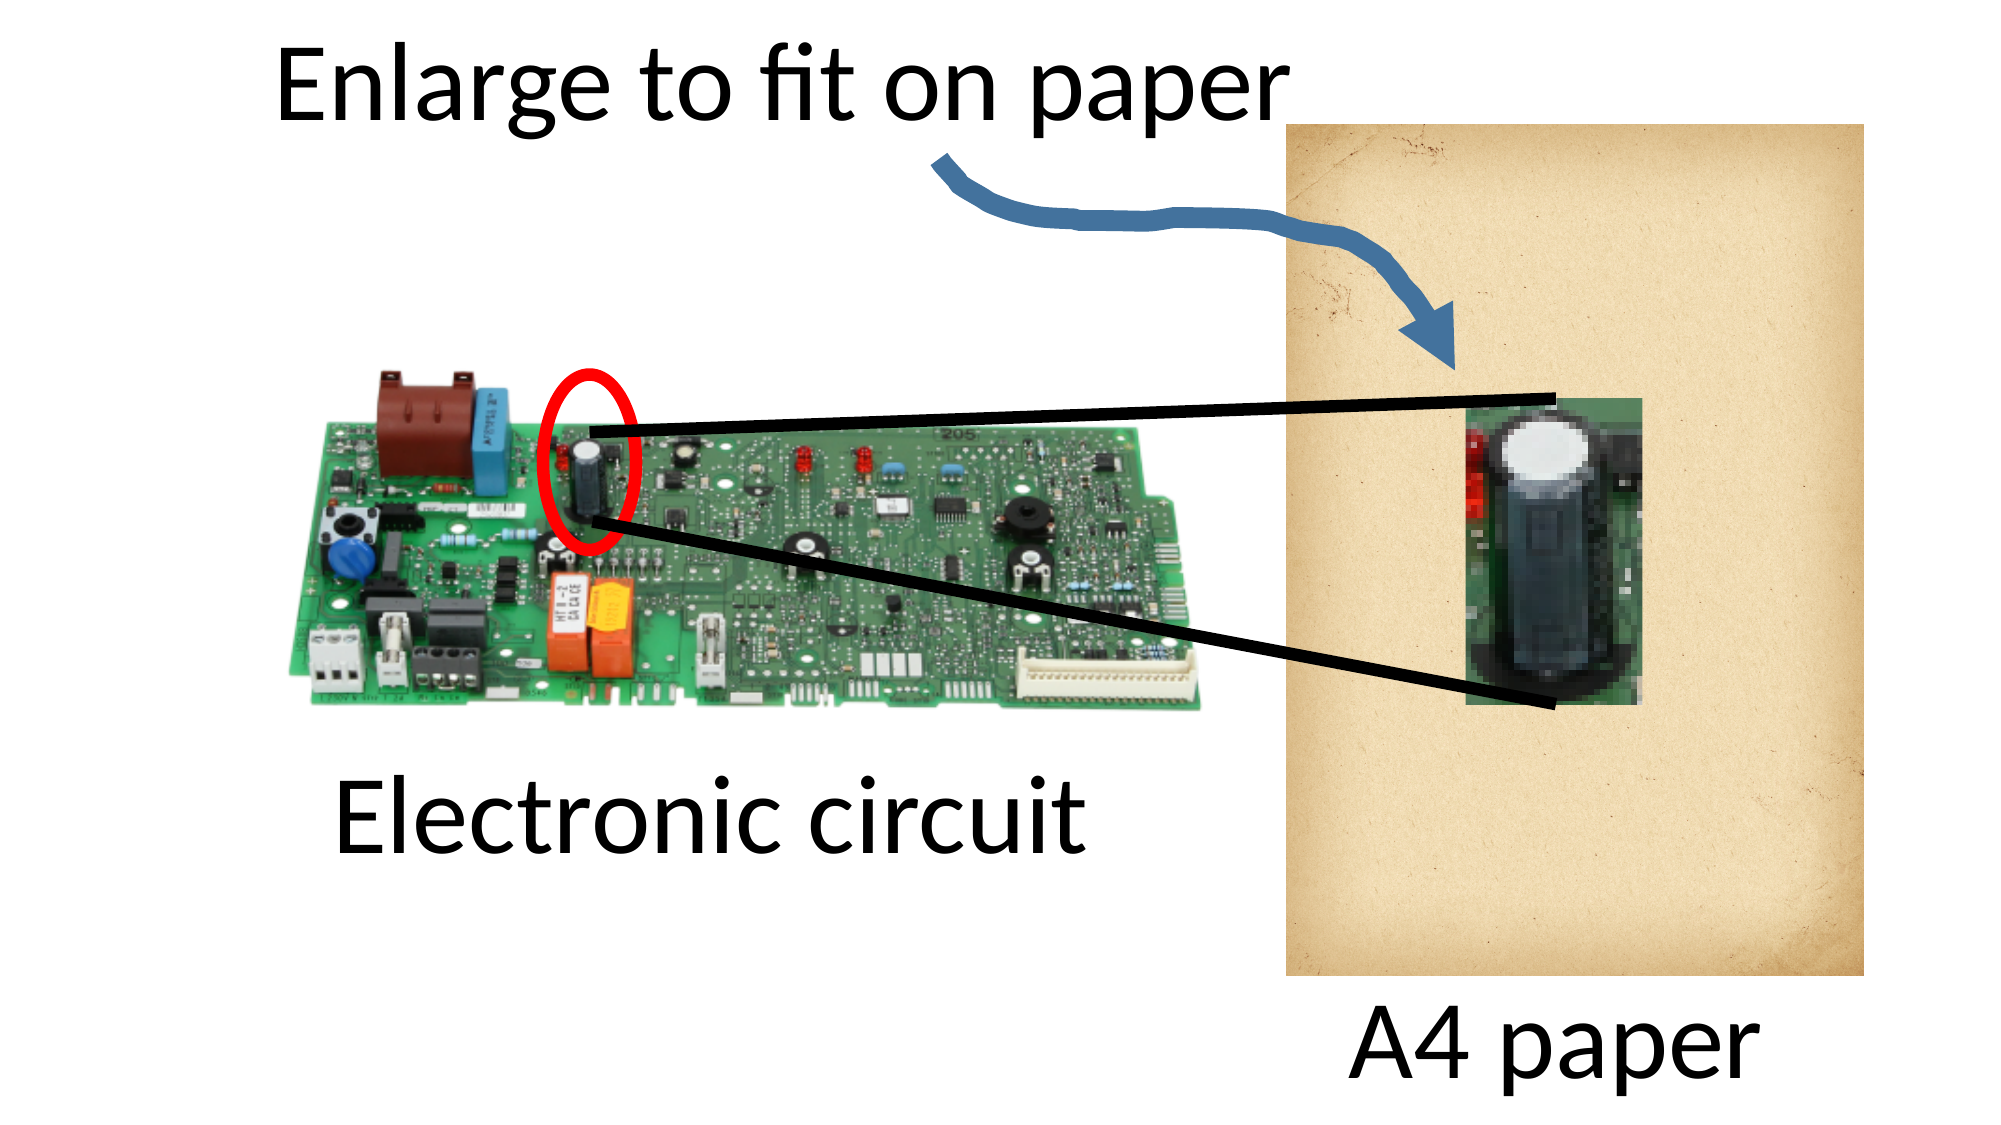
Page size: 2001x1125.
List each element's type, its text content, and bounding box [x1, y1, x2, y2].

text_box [589, 398, 1557, 433]
text_box A4 paper [1333, 976, 1779, 1109]
text_box Enlarge to fit on paper [254, 0, 1314, 150]
text_box [938, 158, 1286, 302]
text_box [592, 521, 1556, 705]
picture [1286, 124, 1864, 976]
picture [271, 365, 1223, 734]
text_box Electronic circuit [317, 734, 1105, 884]
